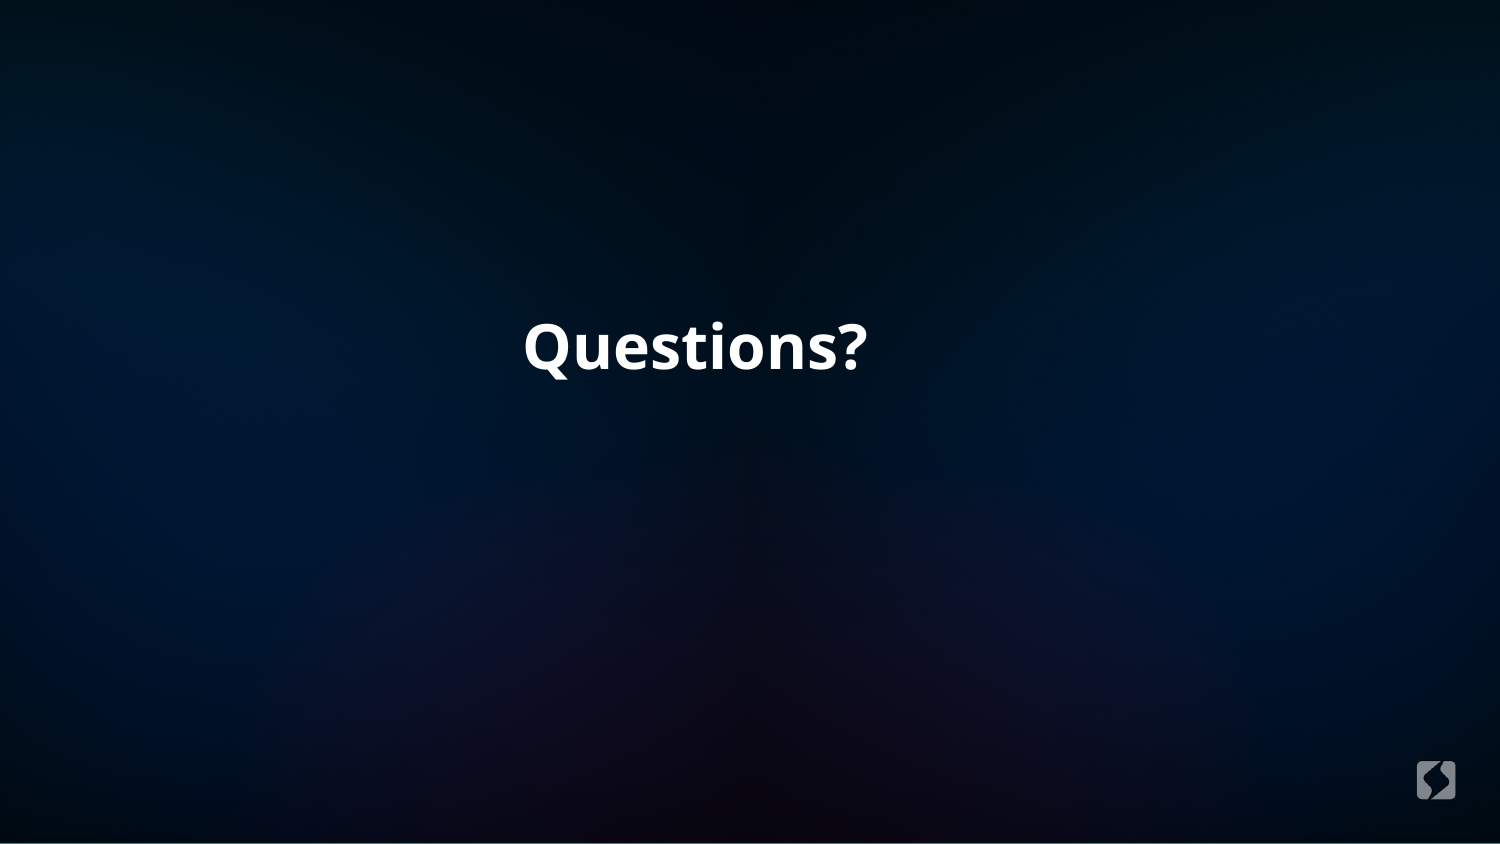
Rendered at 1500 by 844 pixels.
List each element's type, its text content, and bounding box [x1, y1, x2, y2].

subtitle Questions? [104, 292, 1287, 391]
picture [0, 0, 1500, 844]
